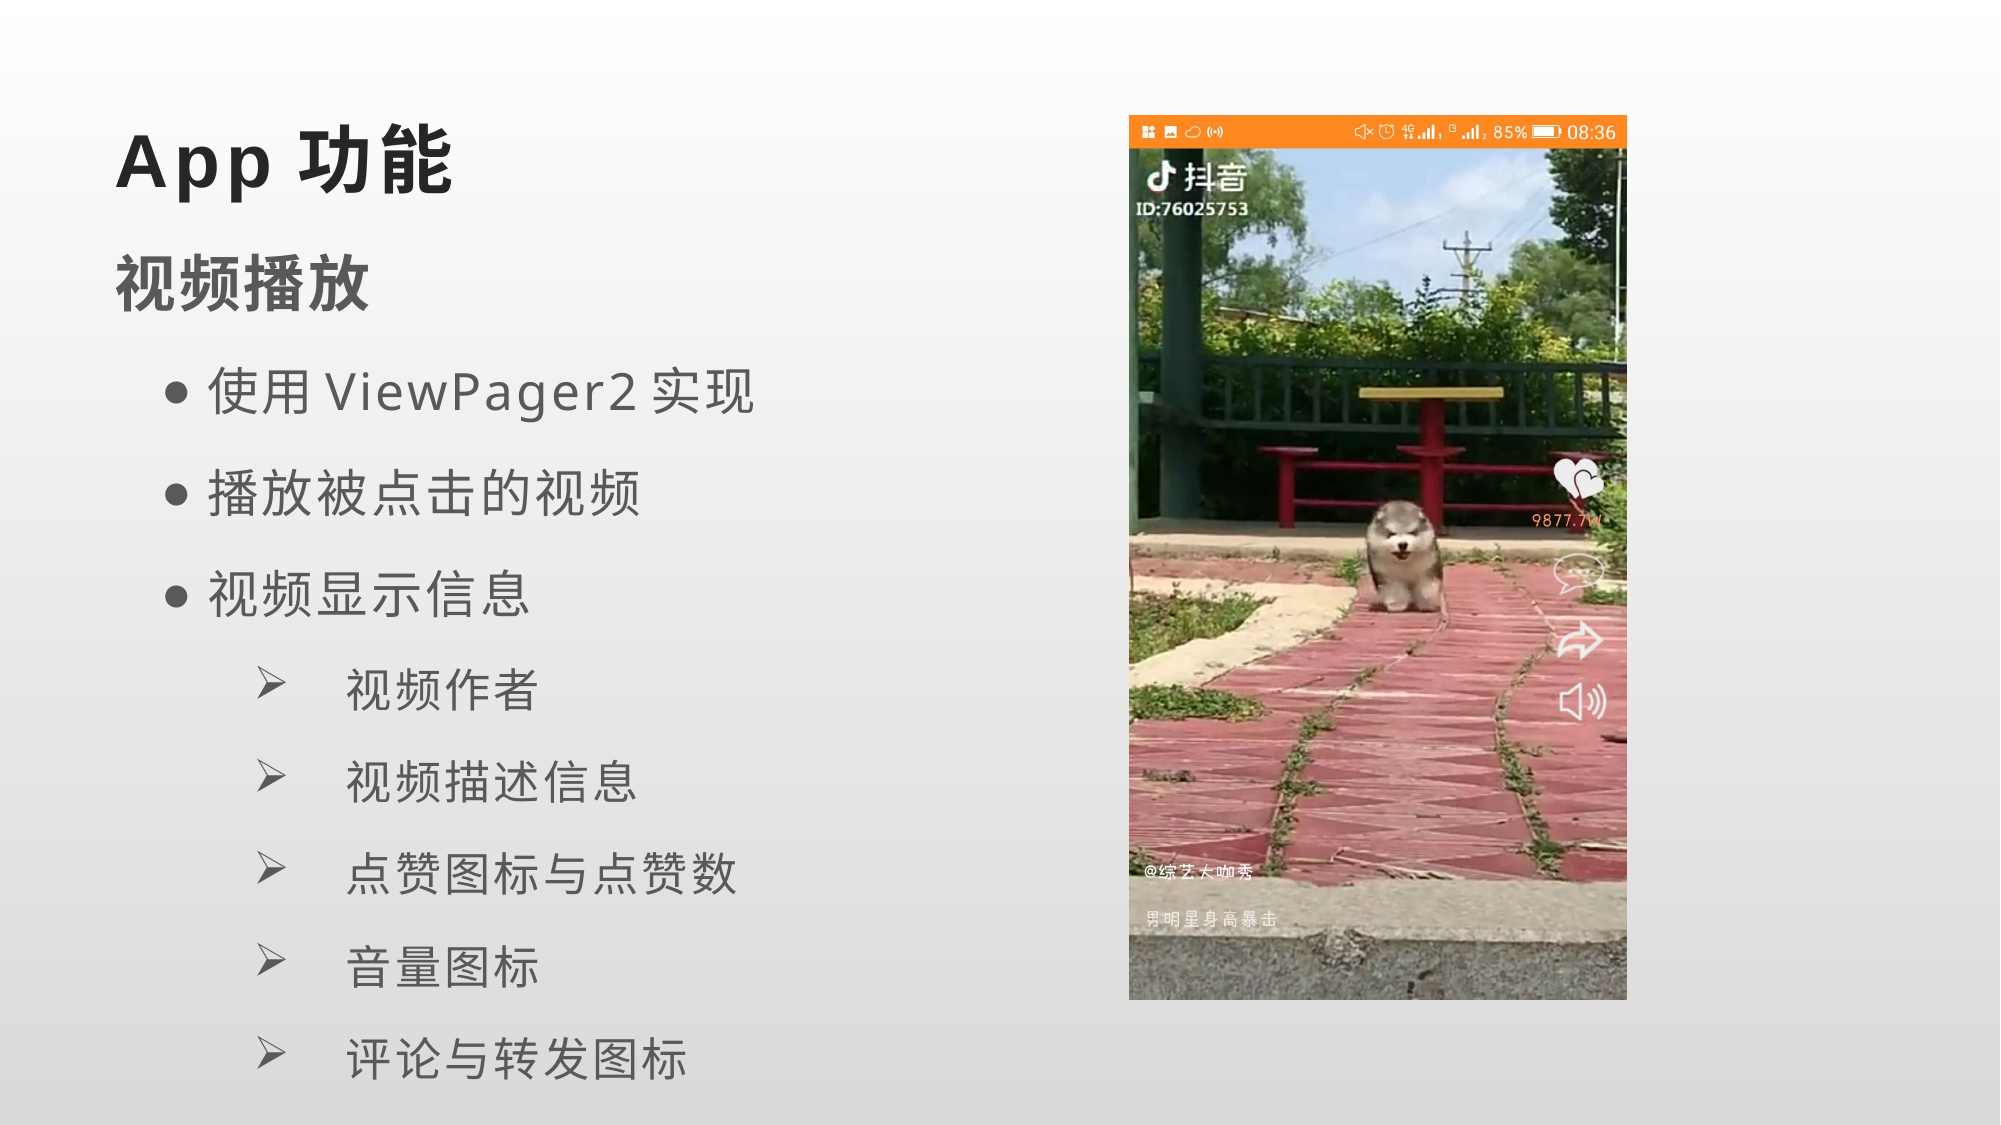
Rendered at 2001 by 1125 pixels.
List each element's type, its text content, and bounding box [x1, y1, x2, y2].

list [1129, 115, 1627, 1000]
title App功能 [99, 99, 1900, 216]
list 视频播放 使用ViewPager2实现 播放被点击的视频 视频显示信息 视频作者 视频描述信息 点赞图标与点赞数 音量图标 评论与转发图标 [99, 215, 1059, 1096]
